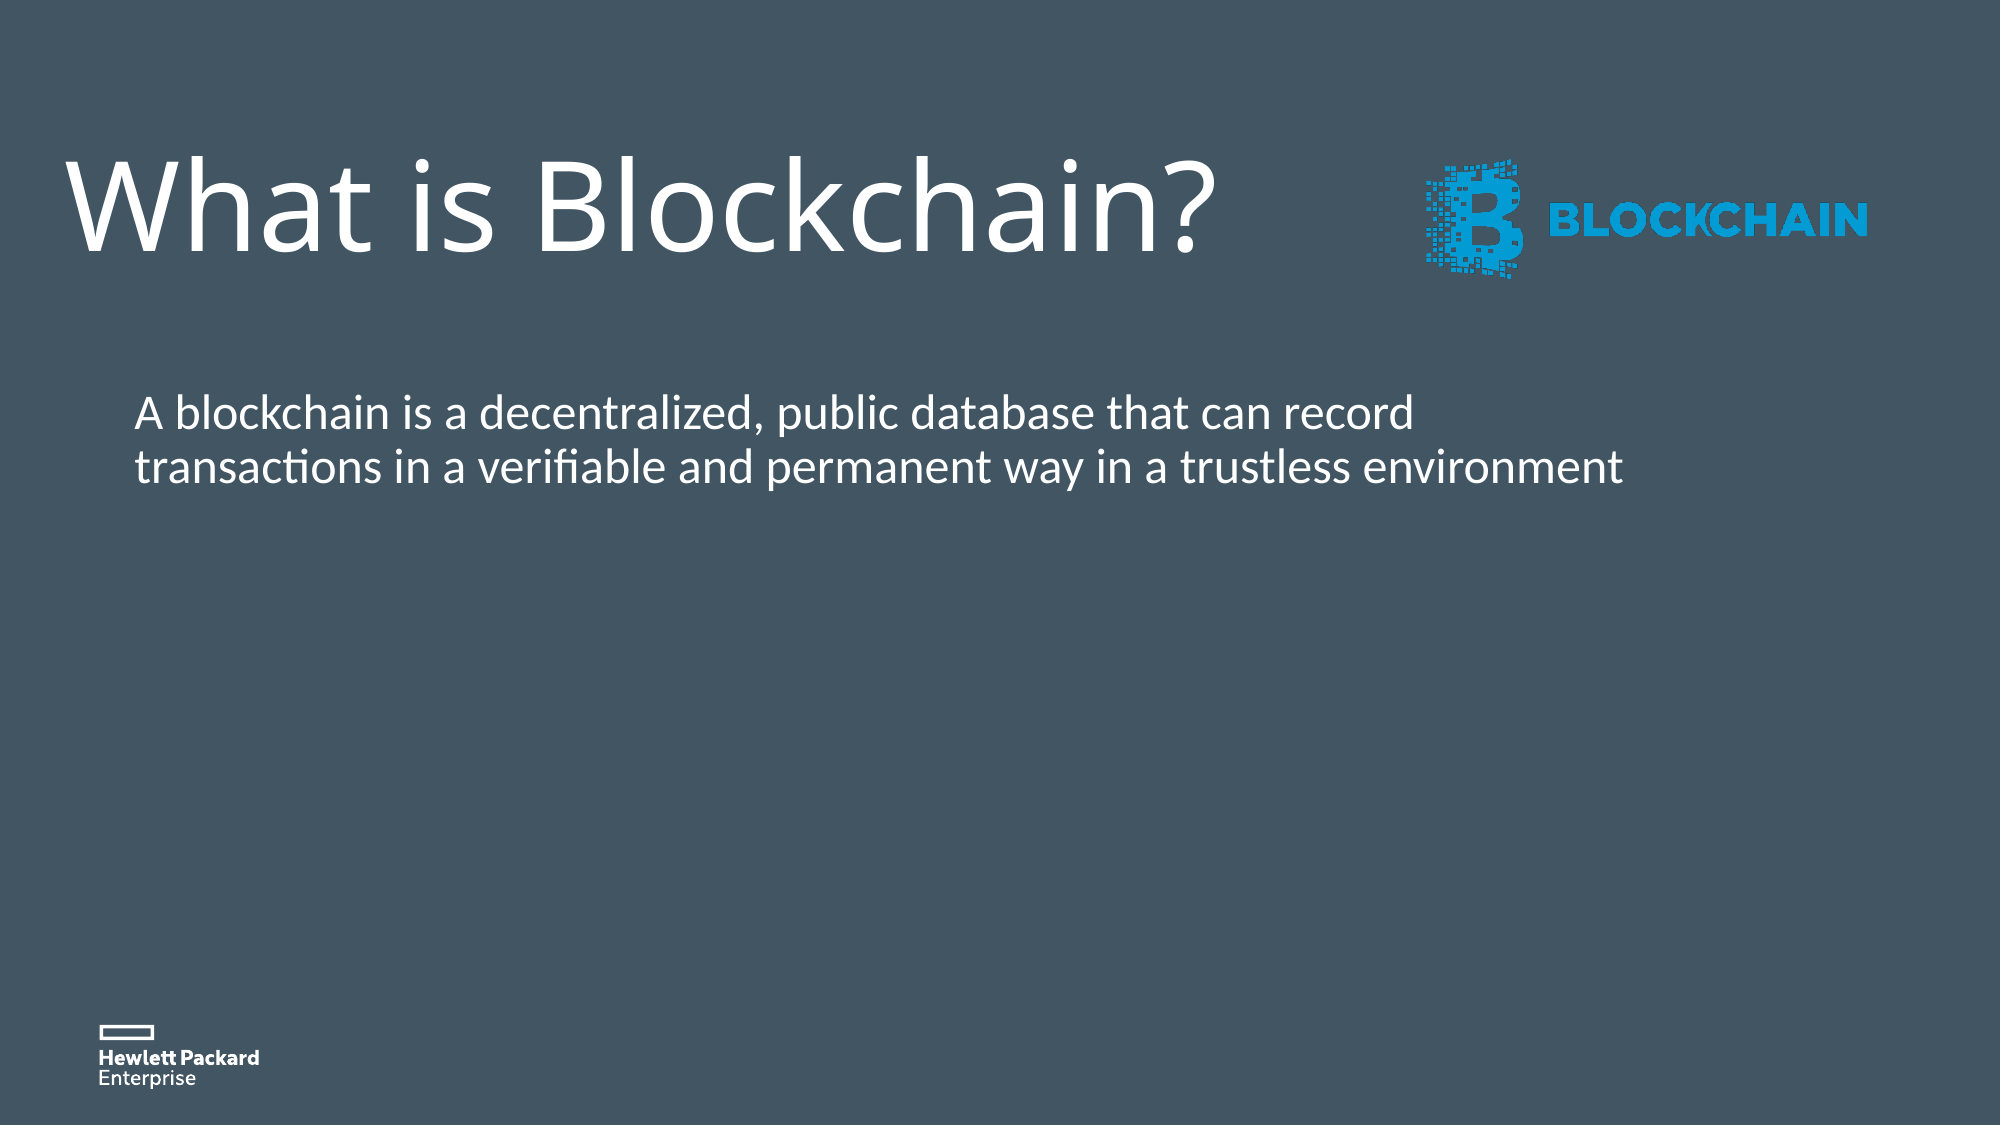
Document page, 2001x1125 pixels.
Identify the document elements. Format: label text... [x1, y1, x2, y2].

list A blockchain is a decentralized, public database that can record transactions in a verifiable and permanent way in a trustless environment [119, 378, 1674, 562]
picture [1418, 148, 1871, 282]
title What is Blockchain? [49, 62, 1601, 368]
